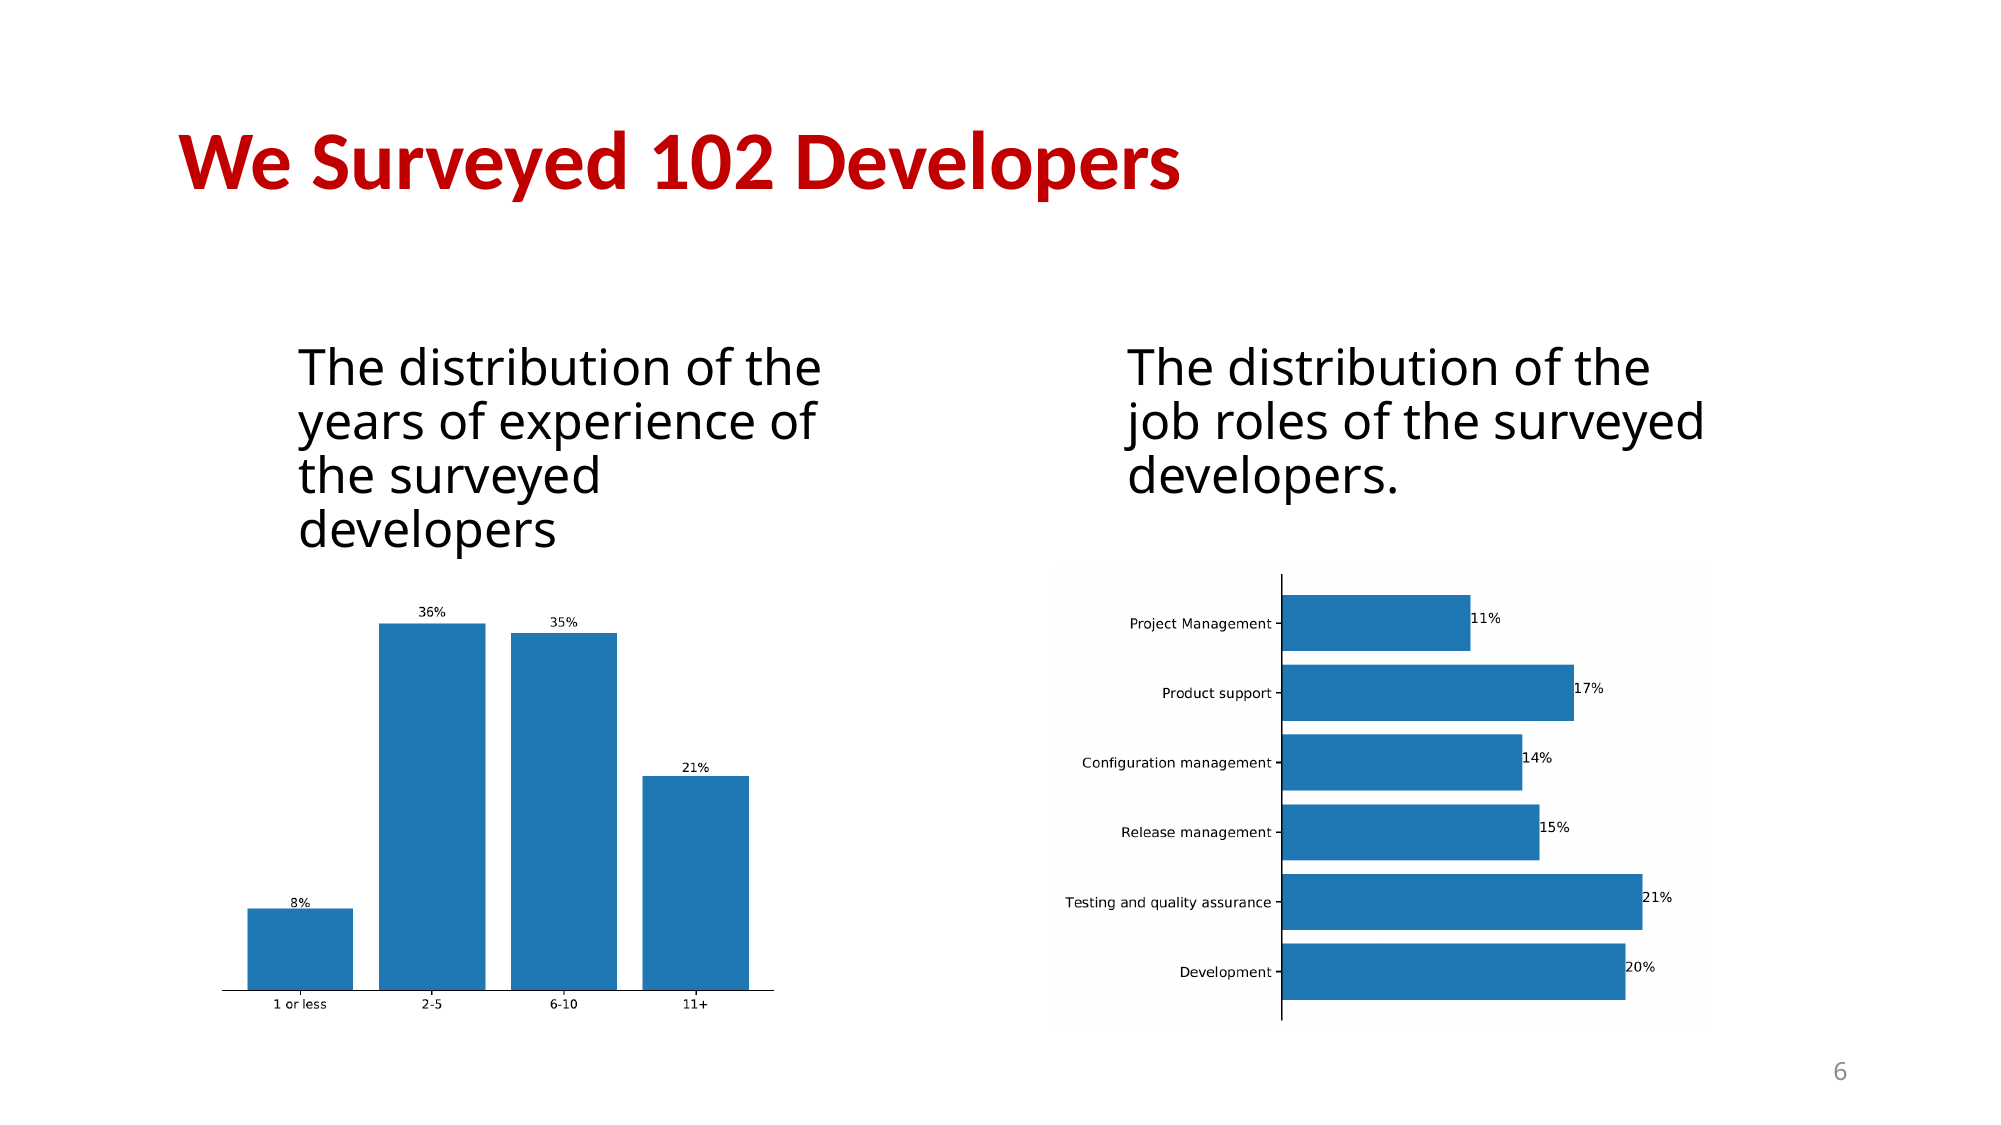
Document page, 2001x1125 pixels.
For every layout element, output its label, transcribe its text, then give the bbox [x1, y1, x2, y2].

title We Surveyed 102 Developers [163, 54, 1889, 272]
text_box The distribution of the job roles of the surveyed developers. [1112, 335, 1750, 587]
picture [1052, 562, 1708, 1025]
text_box The distribution of the years of experience of the surveyed developers [283, 335, 856, 587]
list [137, 587, 835, 1025]
slide_number 6 [1412, 1042, 1863, 1103]
